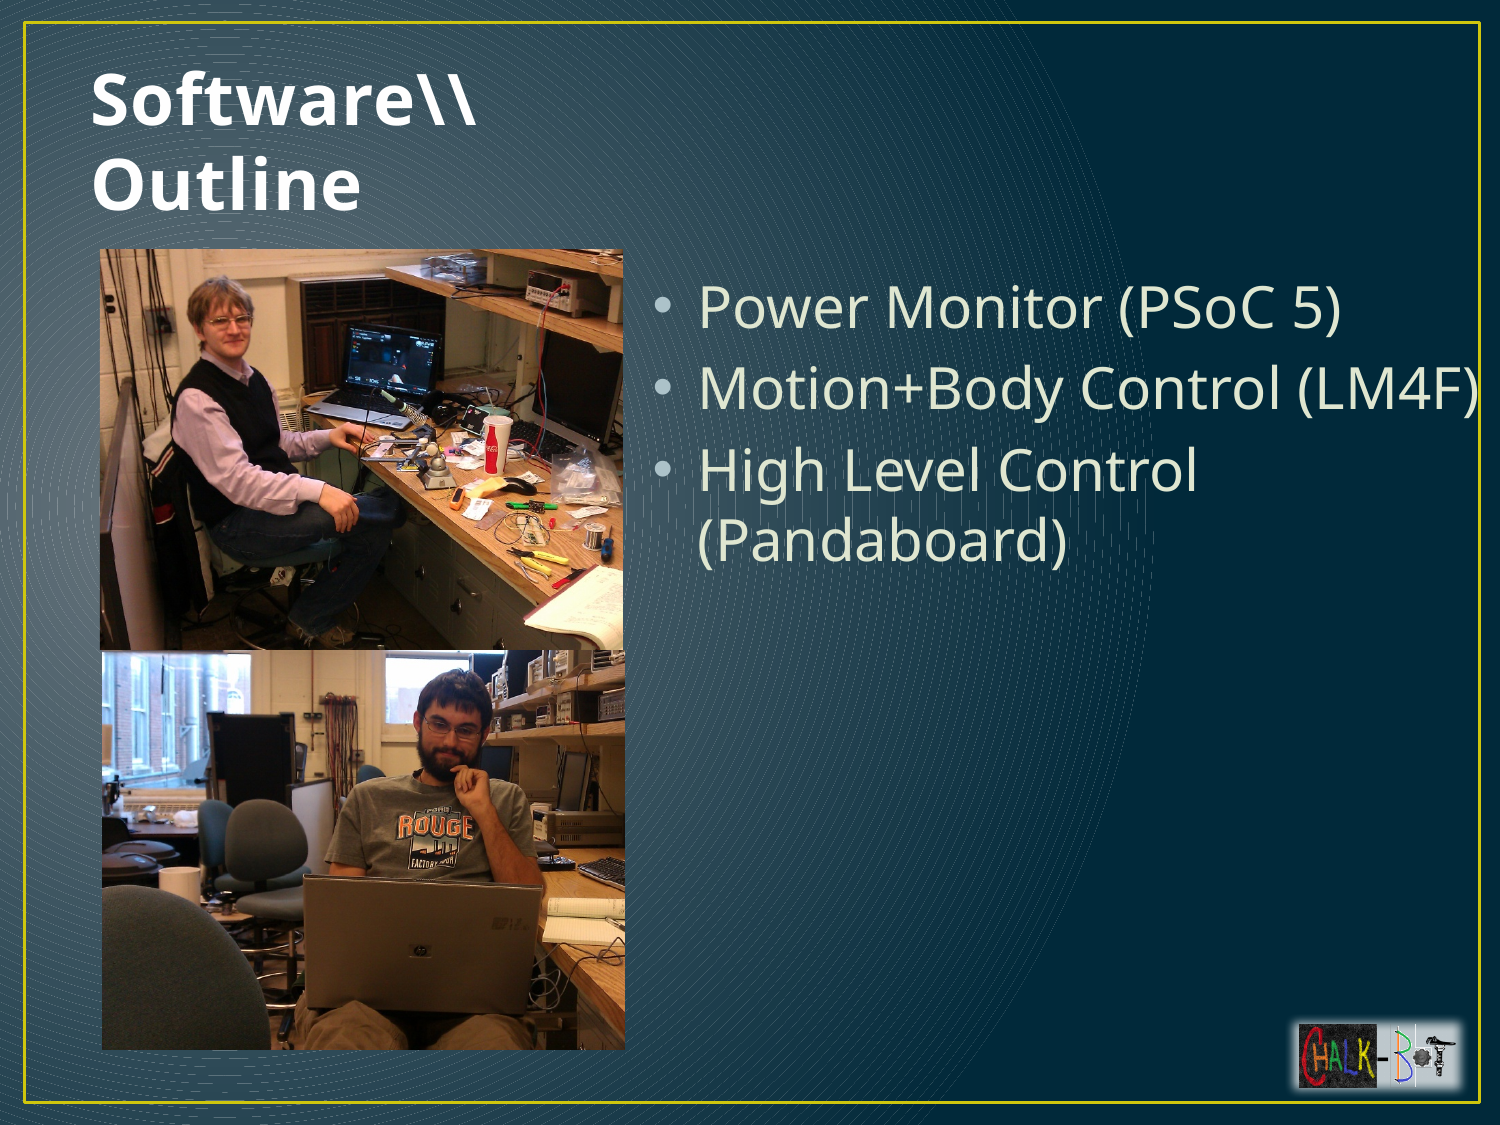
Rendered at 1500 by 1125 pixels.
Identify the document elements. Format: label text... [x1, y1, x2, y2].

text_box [94, 249, 626, 1051]
list Power Monitor (PSoC 5) Motion+Body Control (LM4F) High Level Control (Pandaboard) [637, 262, 1500, 1005]
picture [1299, 1024, 1456, 1088]
title Software\\ Outline [75, 45, 1425, 233]
